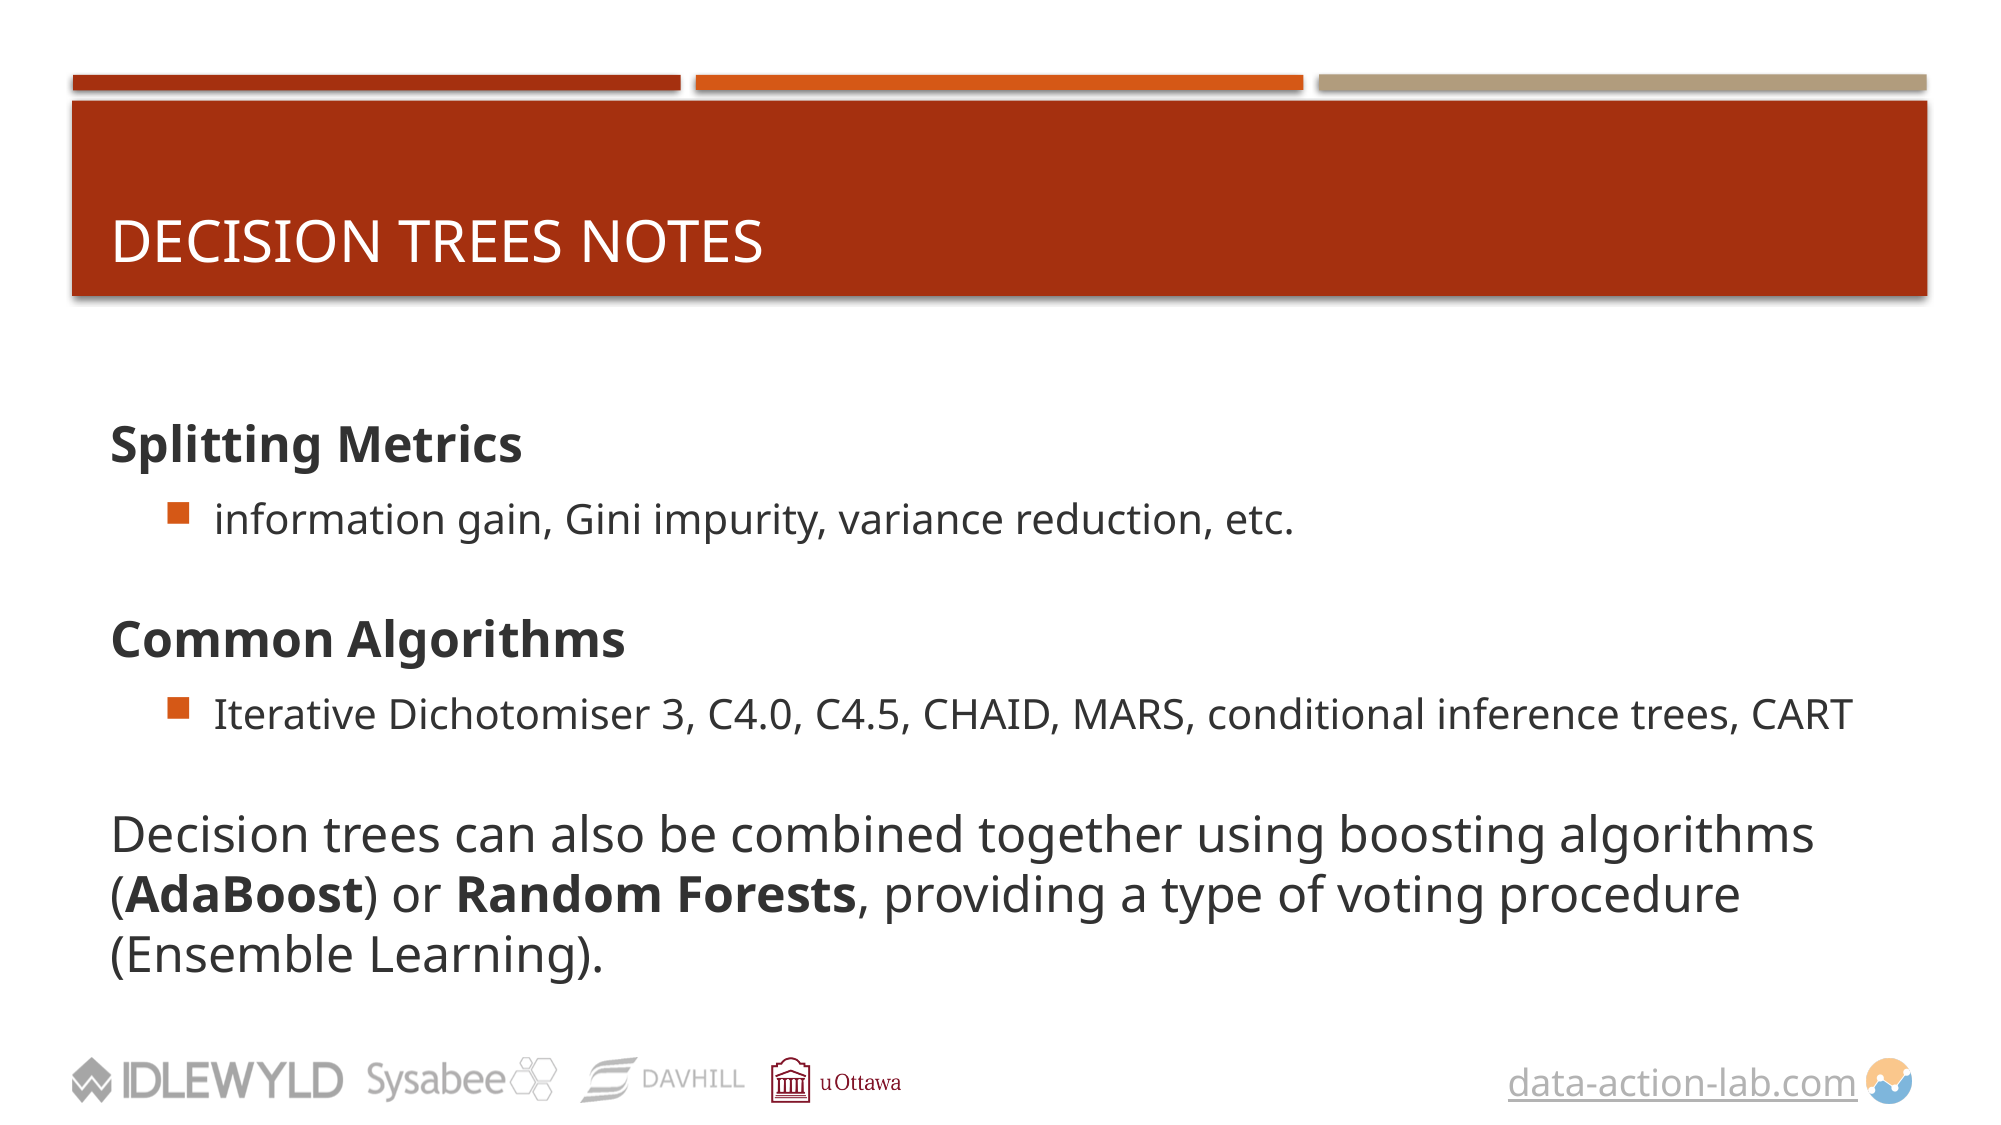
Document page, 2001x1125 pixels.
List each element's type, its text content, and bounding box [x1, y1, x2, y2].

title Decision Trees Notes [95, 115, 1905, 282]
picture [771, 1057, 901, 1103]
list Splitting Metrics information gain, Gini impurity, variance reduction, etc. Common Algorithms Iterative Dichotomiser 3, C4.0, C4.5, CHAID, MARS, conditional inference trees, CART Decision trees can also be combined together using boosting algorithms (AdaBoost) or Random Forests, providing a type of voting procedure (Ensemble Learning). [95, 357, 1905, 1037]
picture [72, 1057, 745, 1103]
